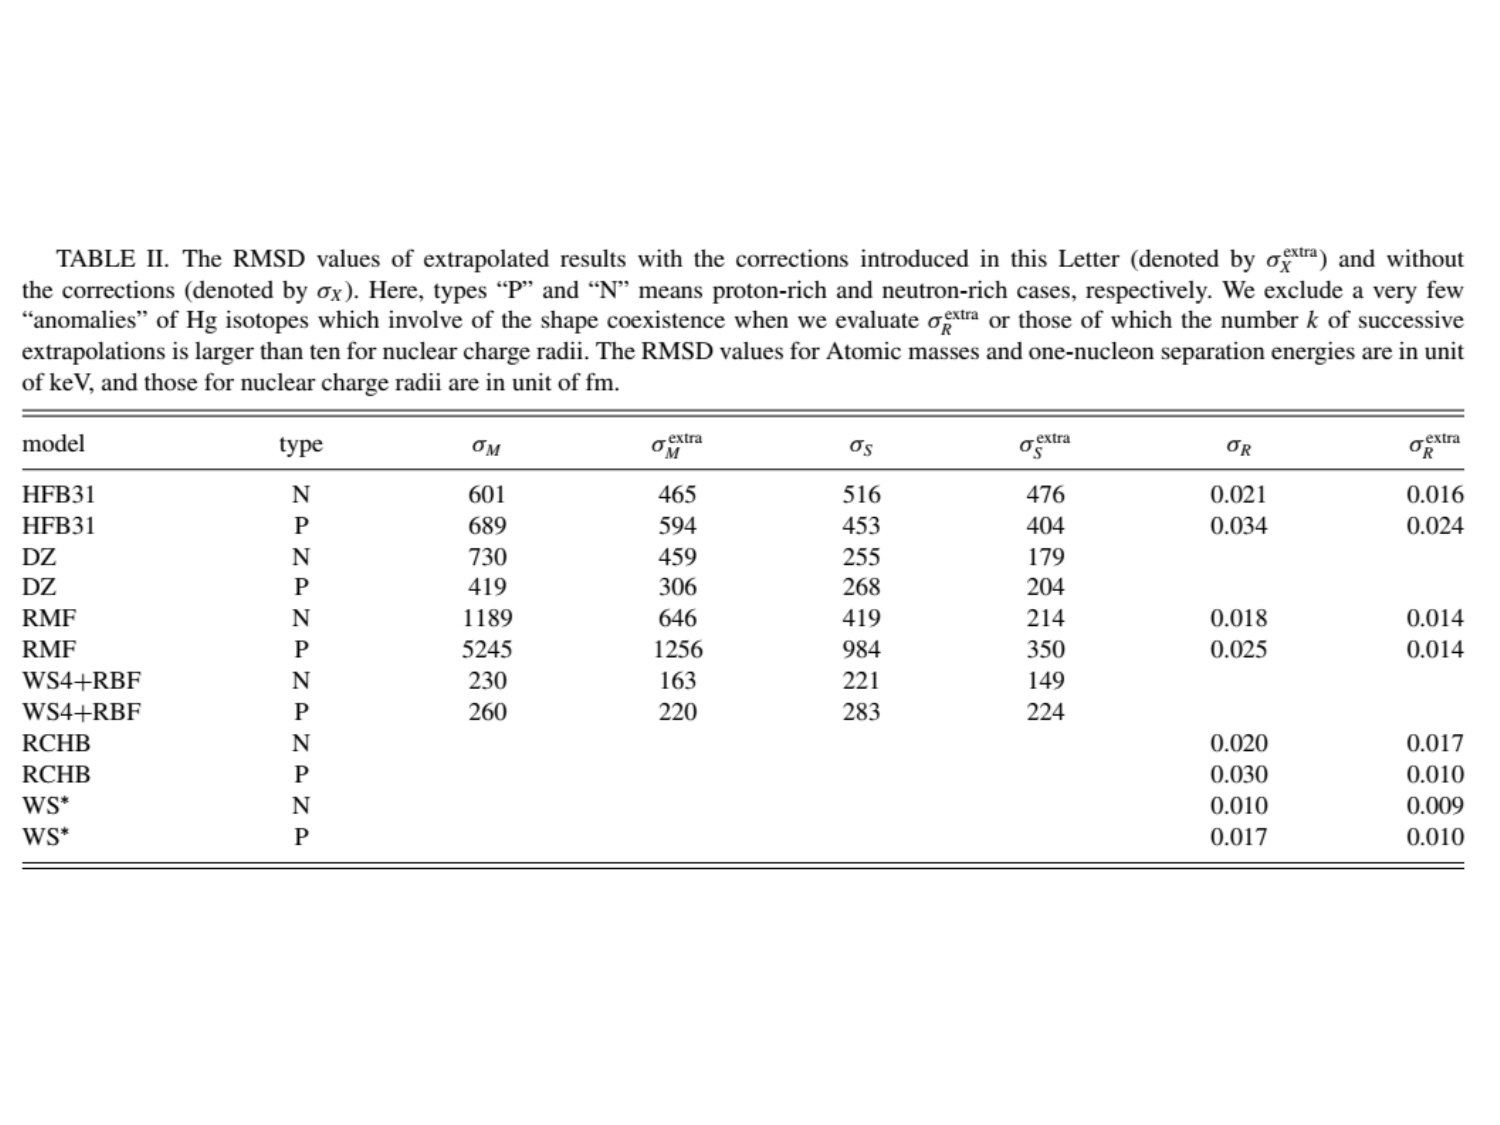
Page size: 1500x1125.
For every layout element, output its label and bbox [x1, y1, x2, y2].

picture [0, 230, 1500, 895]
